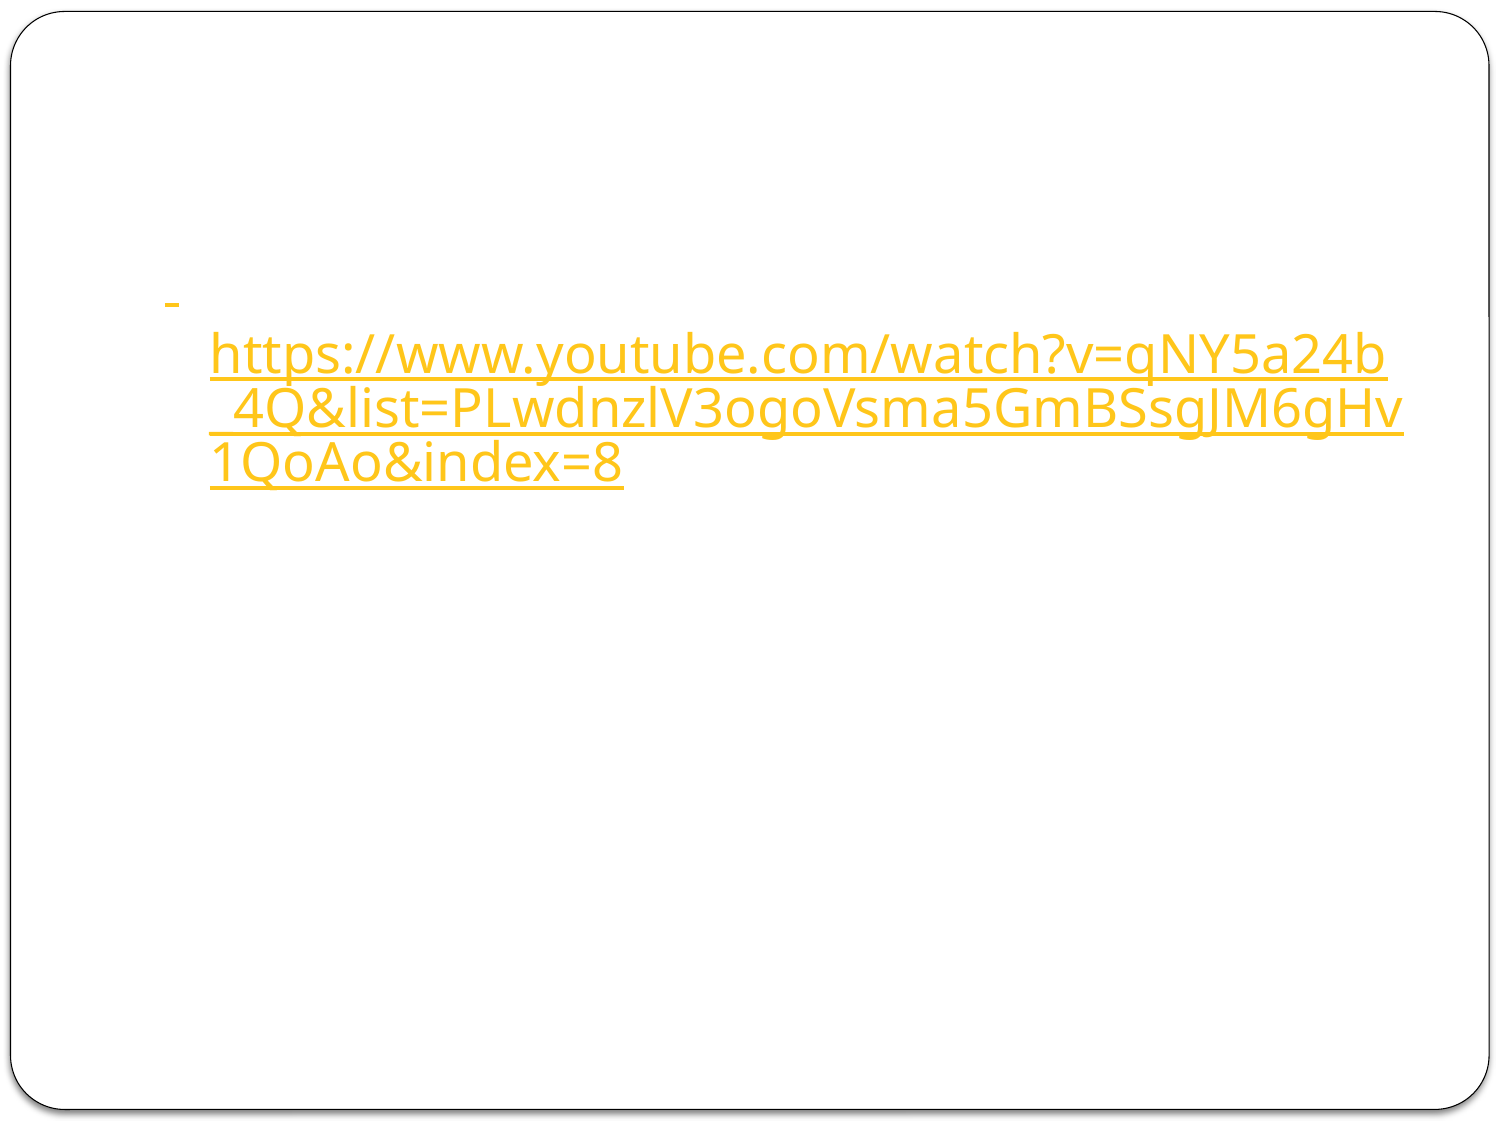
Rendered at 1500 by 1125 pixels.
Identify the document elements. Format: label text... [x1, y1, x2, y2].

list https://www.youtube.com/watch?v=qNY5a24b_4Q&list=PLwdnzlV3ogoVsma5GmBSsgJM6gHv1QoAo&index=8 [150, 237, 1425, 988]
